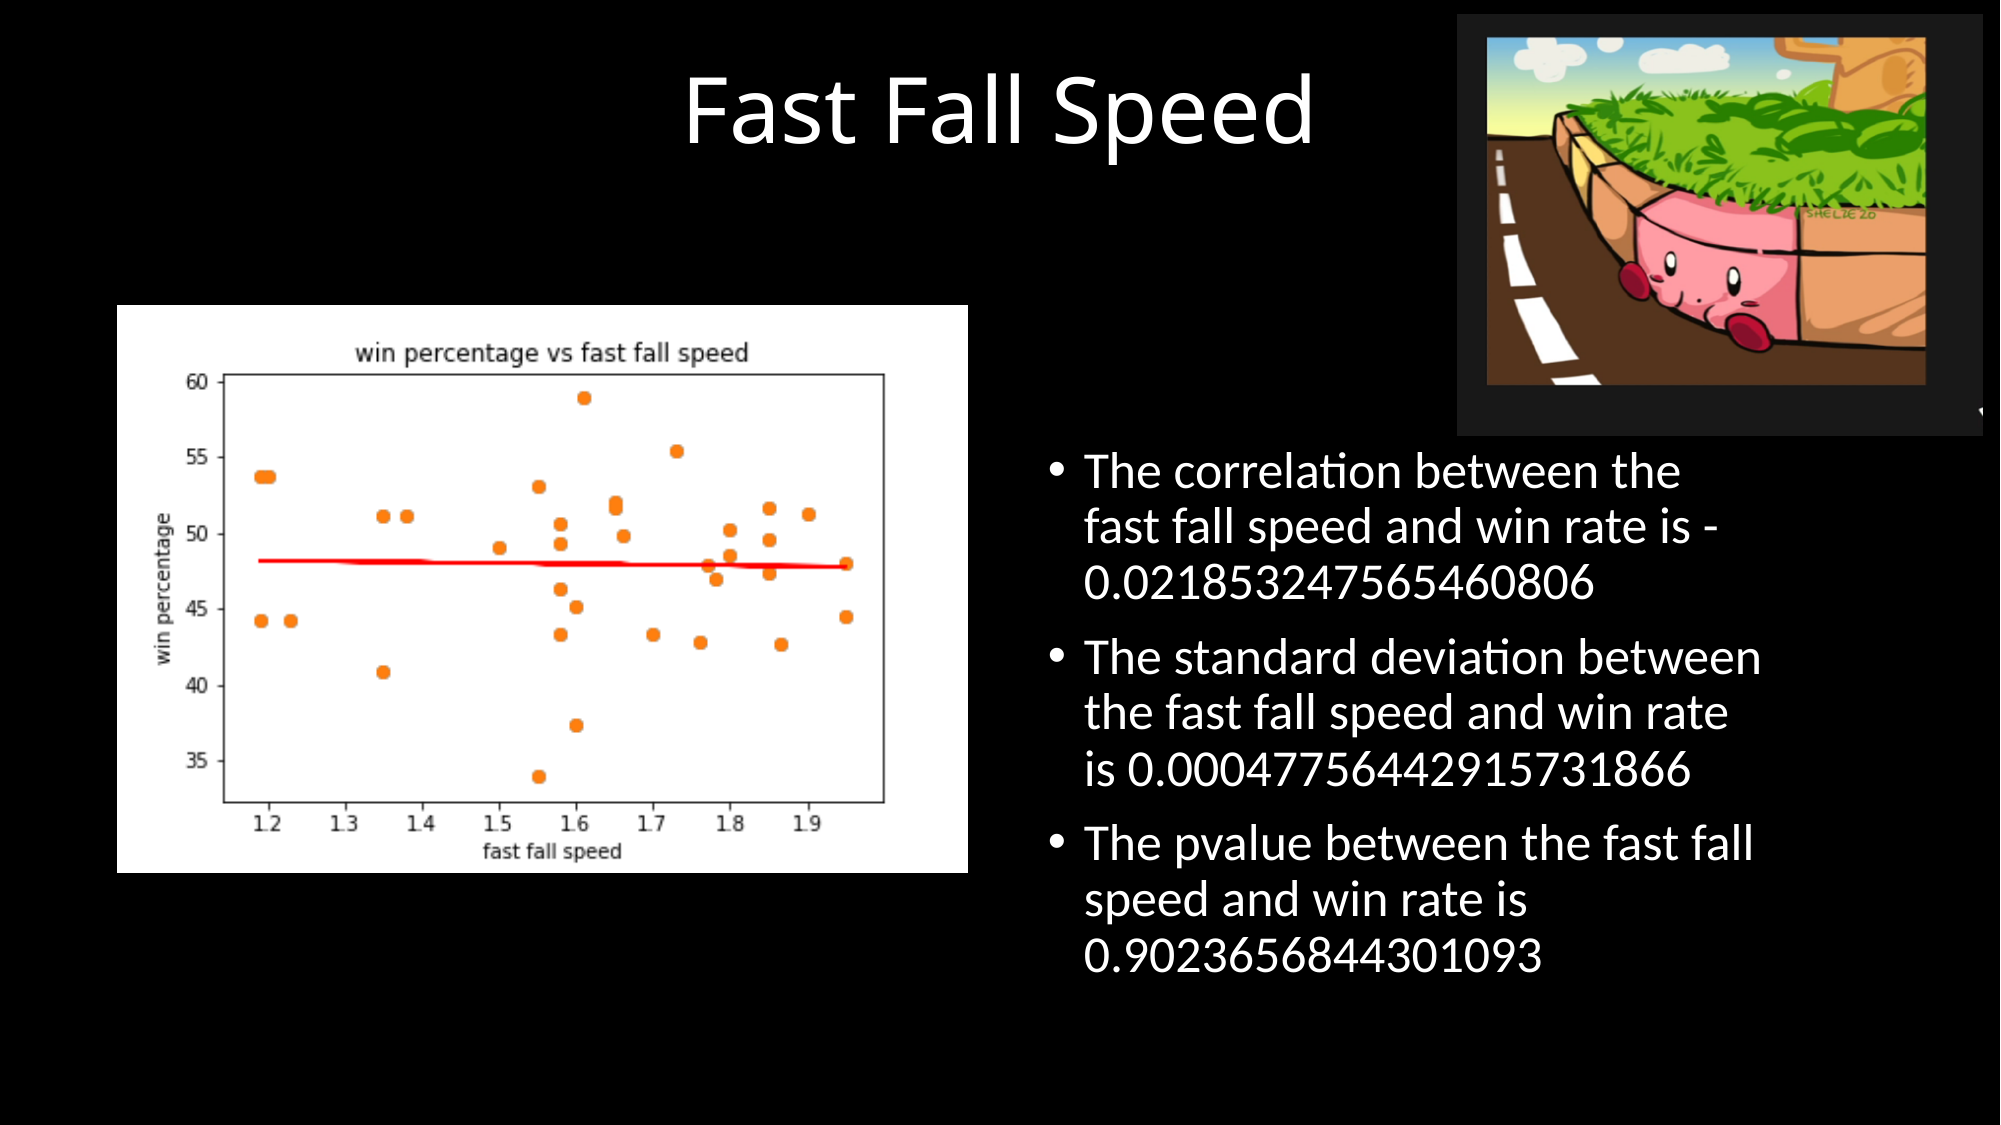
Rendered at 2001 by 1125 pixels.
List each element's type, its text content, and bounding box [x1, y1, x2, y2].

picture [1457, 14, 1983, 436]
title Fast Fall Speed [137, 59, 1457, 278]
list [117, 305, 968, 873]
list The correlation between the fast fall speed and win rate is -0.021853247565460806 The standard deviation between the fast fall speed and win rate is 0.00047756442915731866 The pvalue between the fast fall speed and win rate is 0.9023656844301093 [1032, 435, 1782, 1045]
